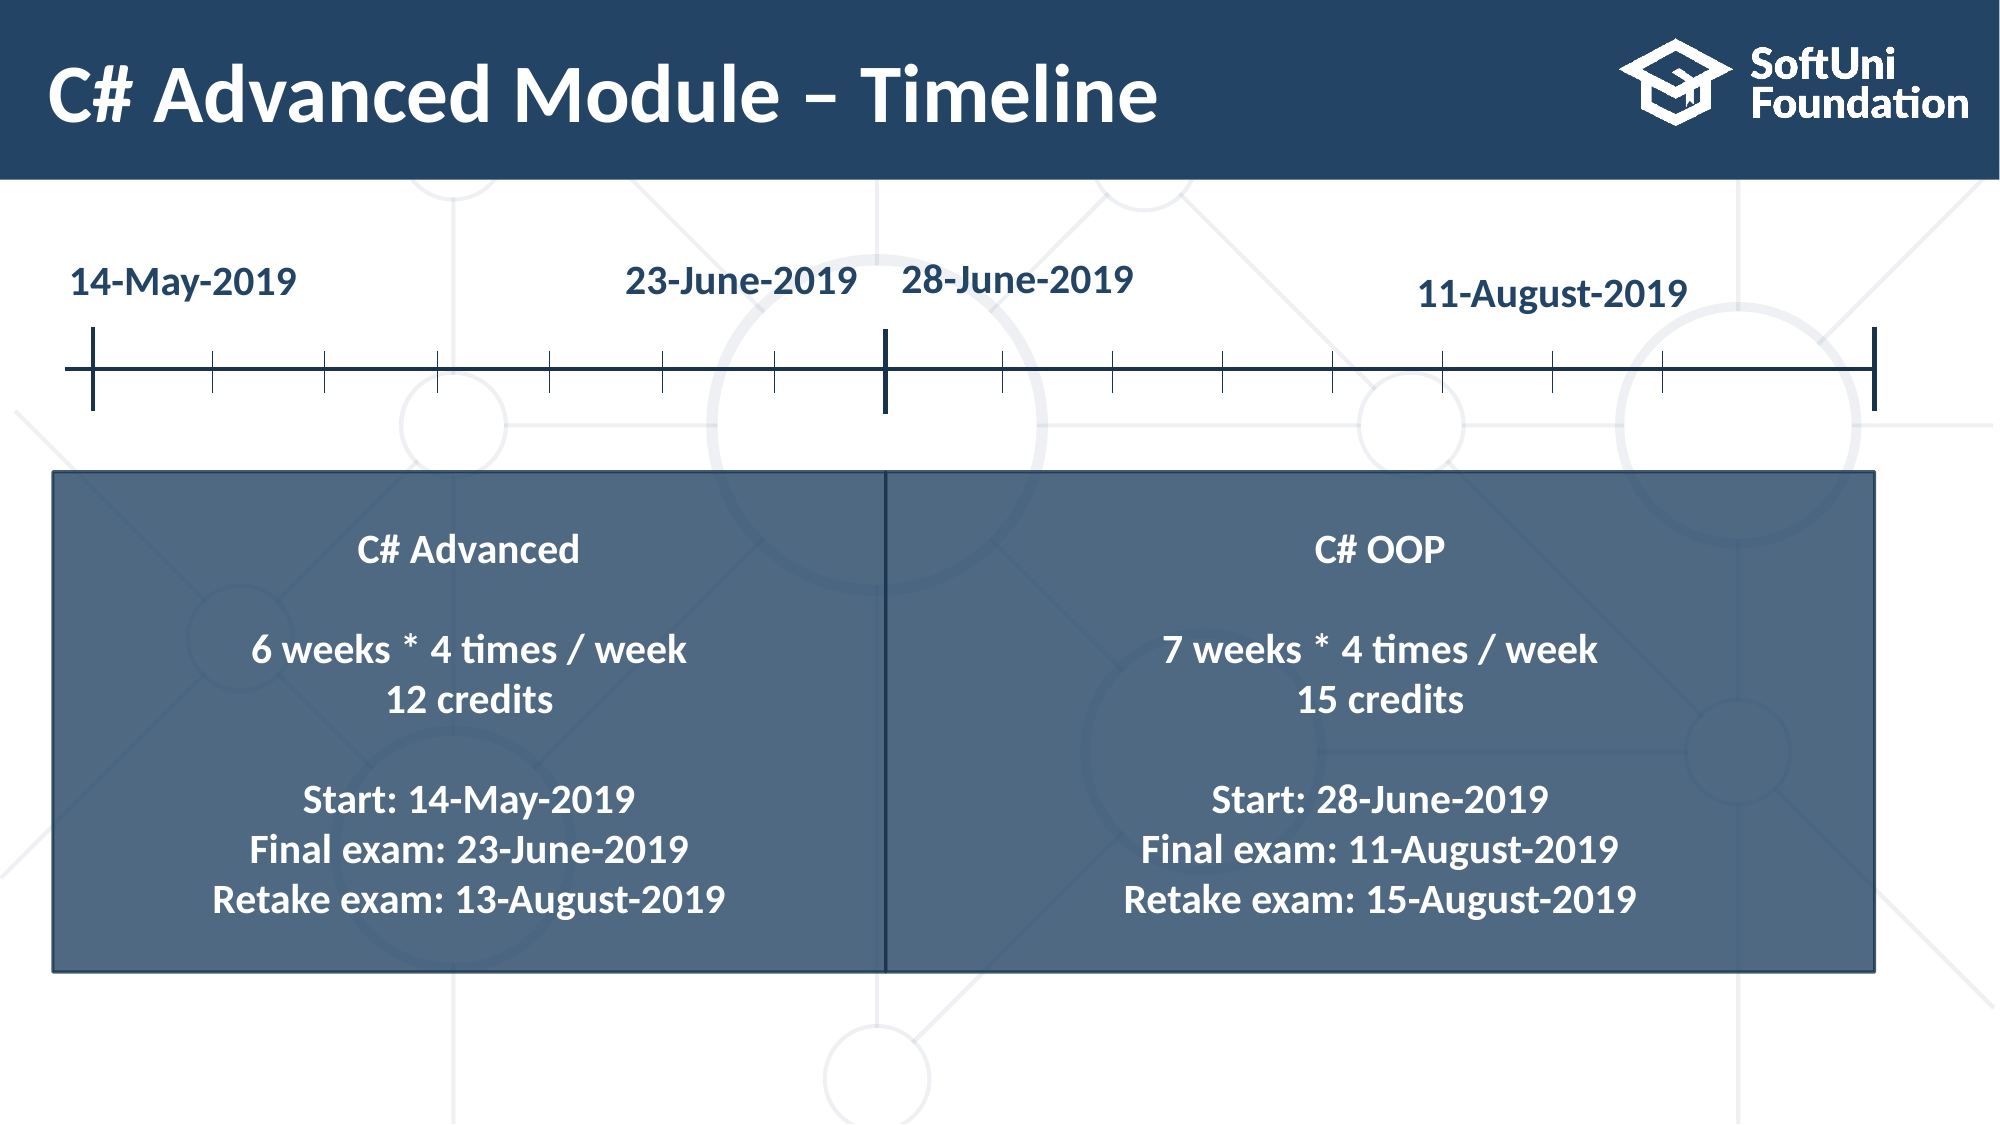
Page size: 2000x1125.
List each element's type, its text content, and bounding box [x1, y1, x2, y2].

picture [1618, 38, 1968, 126]
text_box 11-August-2019 [1401, 258, 1704, 324]
title C# Advanced Module – Timeline [31, 16, 1591, 162]
text_box 28-June-2019 [886, 244, 1150, 310]
text_box 14-May-2019 [54, 246, 313, 312]
text_box C# Advanced 6 weeks * 4 times / week 12 credits Start: 14-May-2019 Final exam: 23-June-2019 Retake exam: 13-August-2019 [51, 470, 884, 974]
text_box 23-June-2019 [610, 245, 873, 311]
text_box C# OOP 7 weeks * 4 times / week 15 credits Start: 28-June-2019 Final exam: 11-August-2019 Retake exam: 15-August-2019 [884, 470, 1877, 974]
